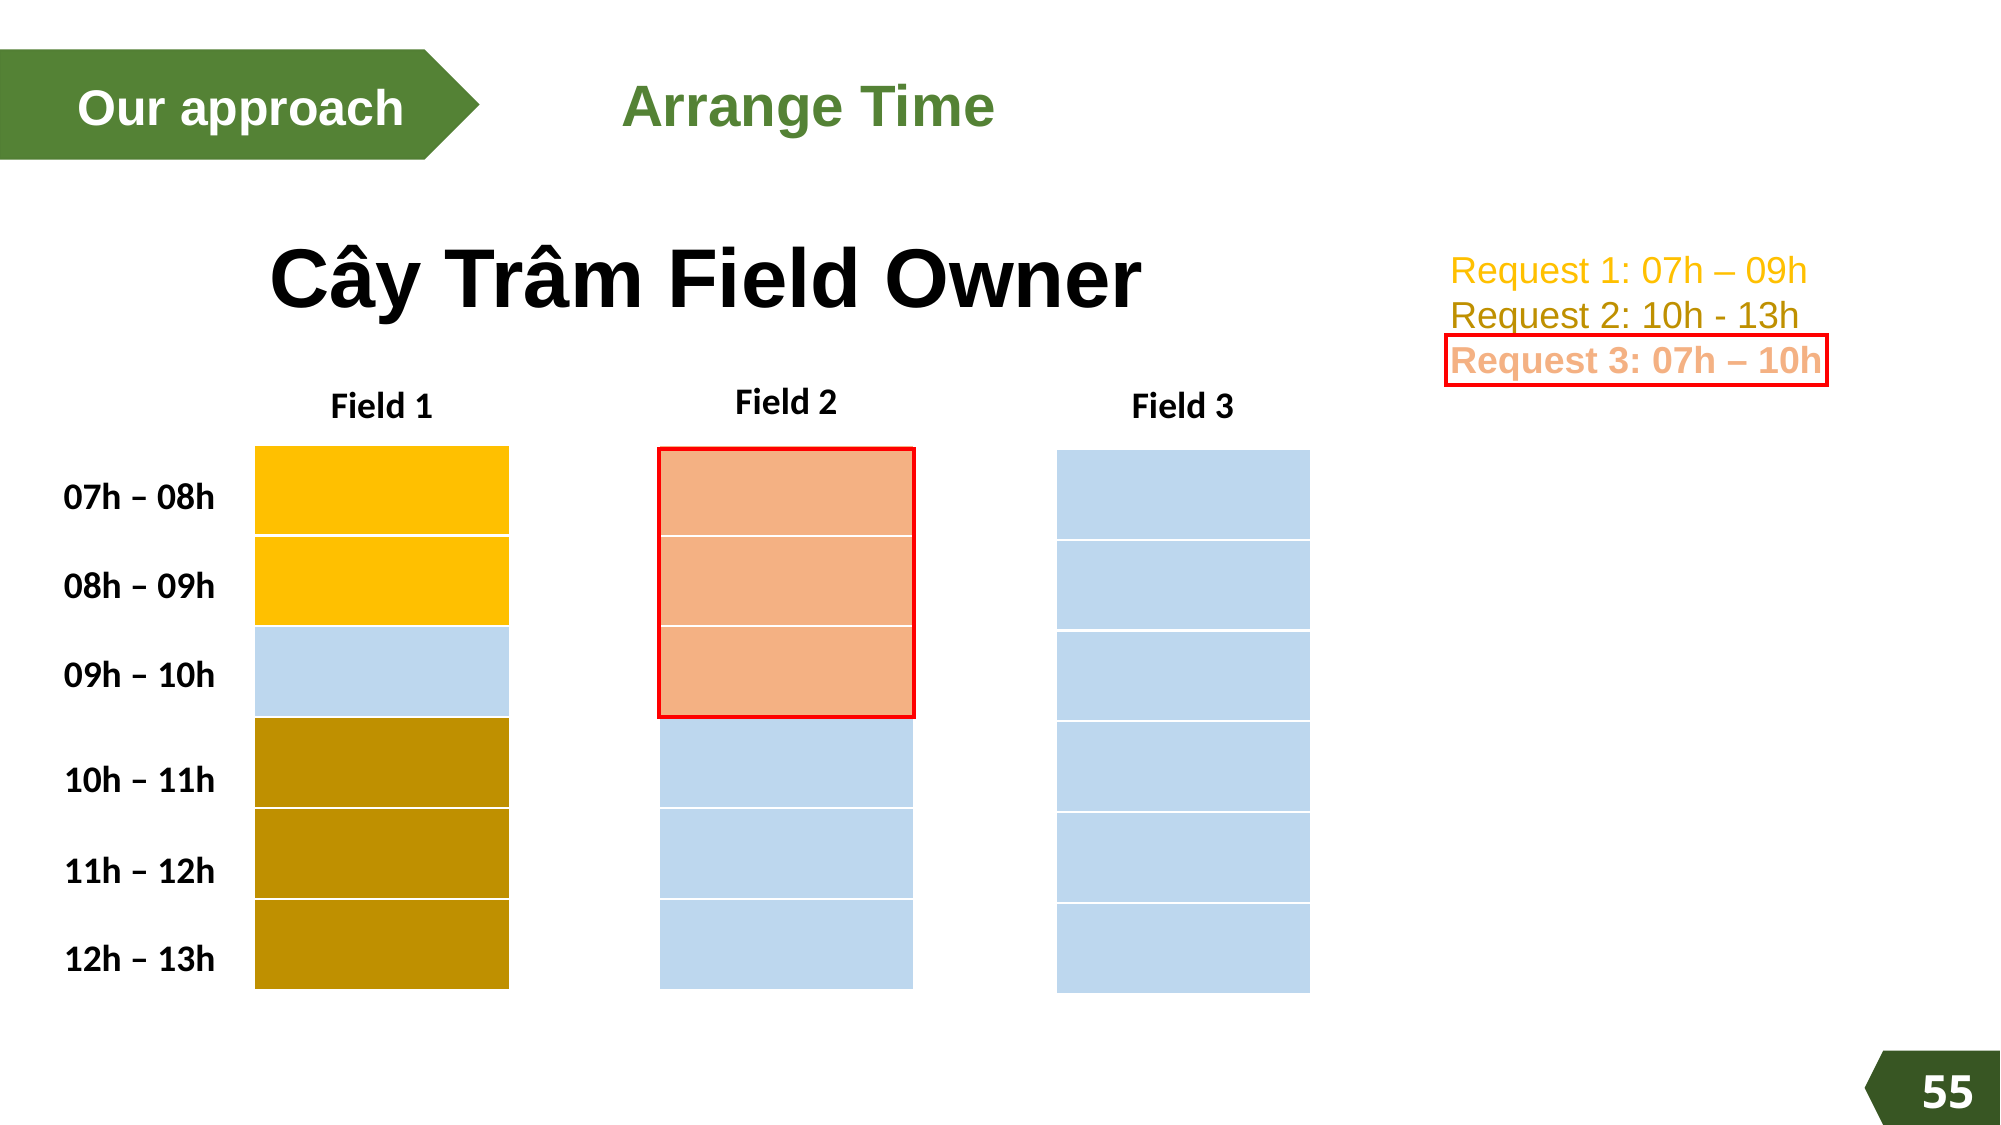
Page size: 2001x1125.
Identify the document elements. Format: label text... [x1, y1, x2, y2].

text_box [658, 444, 915, 448]
text_box Algorithms [126, 84, 554, 234]
text_box [658, 448, 915, 718]
text_box [1055, 539, 1312, 629]
text_box [253, 807, 511, 898]
text_box [253, 716, 511, 807]
text_box 11h – 12h [49, 838, 231, 899]
text_box 07h – 08h [48, 464, 231, 525]
text_box [1055, 720, 1312, 811]
text_box [0, 49, 62, 160]
text_box Field 1 [316, 374, 448, 434]
text_box Field 3 [1117, 374, 1250, 434]
text_box 55 [1896, 1054, 1990, 1125]
text_box [658, 807, 915, 898]
text_box Field 2 [720, 370, 853, 430]
text_box 09h – 10h [49, 642, 231, 703]
title Our approach [62, 34, 496, 184]
text_box [658, 898, 915, 991]
text_box 10h – 11h [49, 747, 231, 808]
text_box 12h – 13h [49, 926, 231, 987]
text_box [1055, 902, 1312, 995]
text_box Request 1: 07h – 09h Request 2: 10h - 13h Request 3: 07h – 10h [1435, 238, 1838, 389]
text_box [1445, 334, 1828, 386]
text_box [253, 534, 511, 625]
text_box [253, 898, 511, 991]
text_box [253, 444, 511, 534]
text_box [1055, 448, 1312, 539]
text_box Arrange Time [605, 37, 1056, 178]
text_box [1055, 811, 1312, 902]
text_box 08h – 09h [49, 553, 231, 614]
text_box [1863, 1049, 2000, 1125]
text_box [658, 718, 915, 807]
text_box Cây Trâm Field Owner [254, 210, 1343, 351]
text_box [1055, 629, 1312, 720]
text_box [253, 625, 511, 716]
